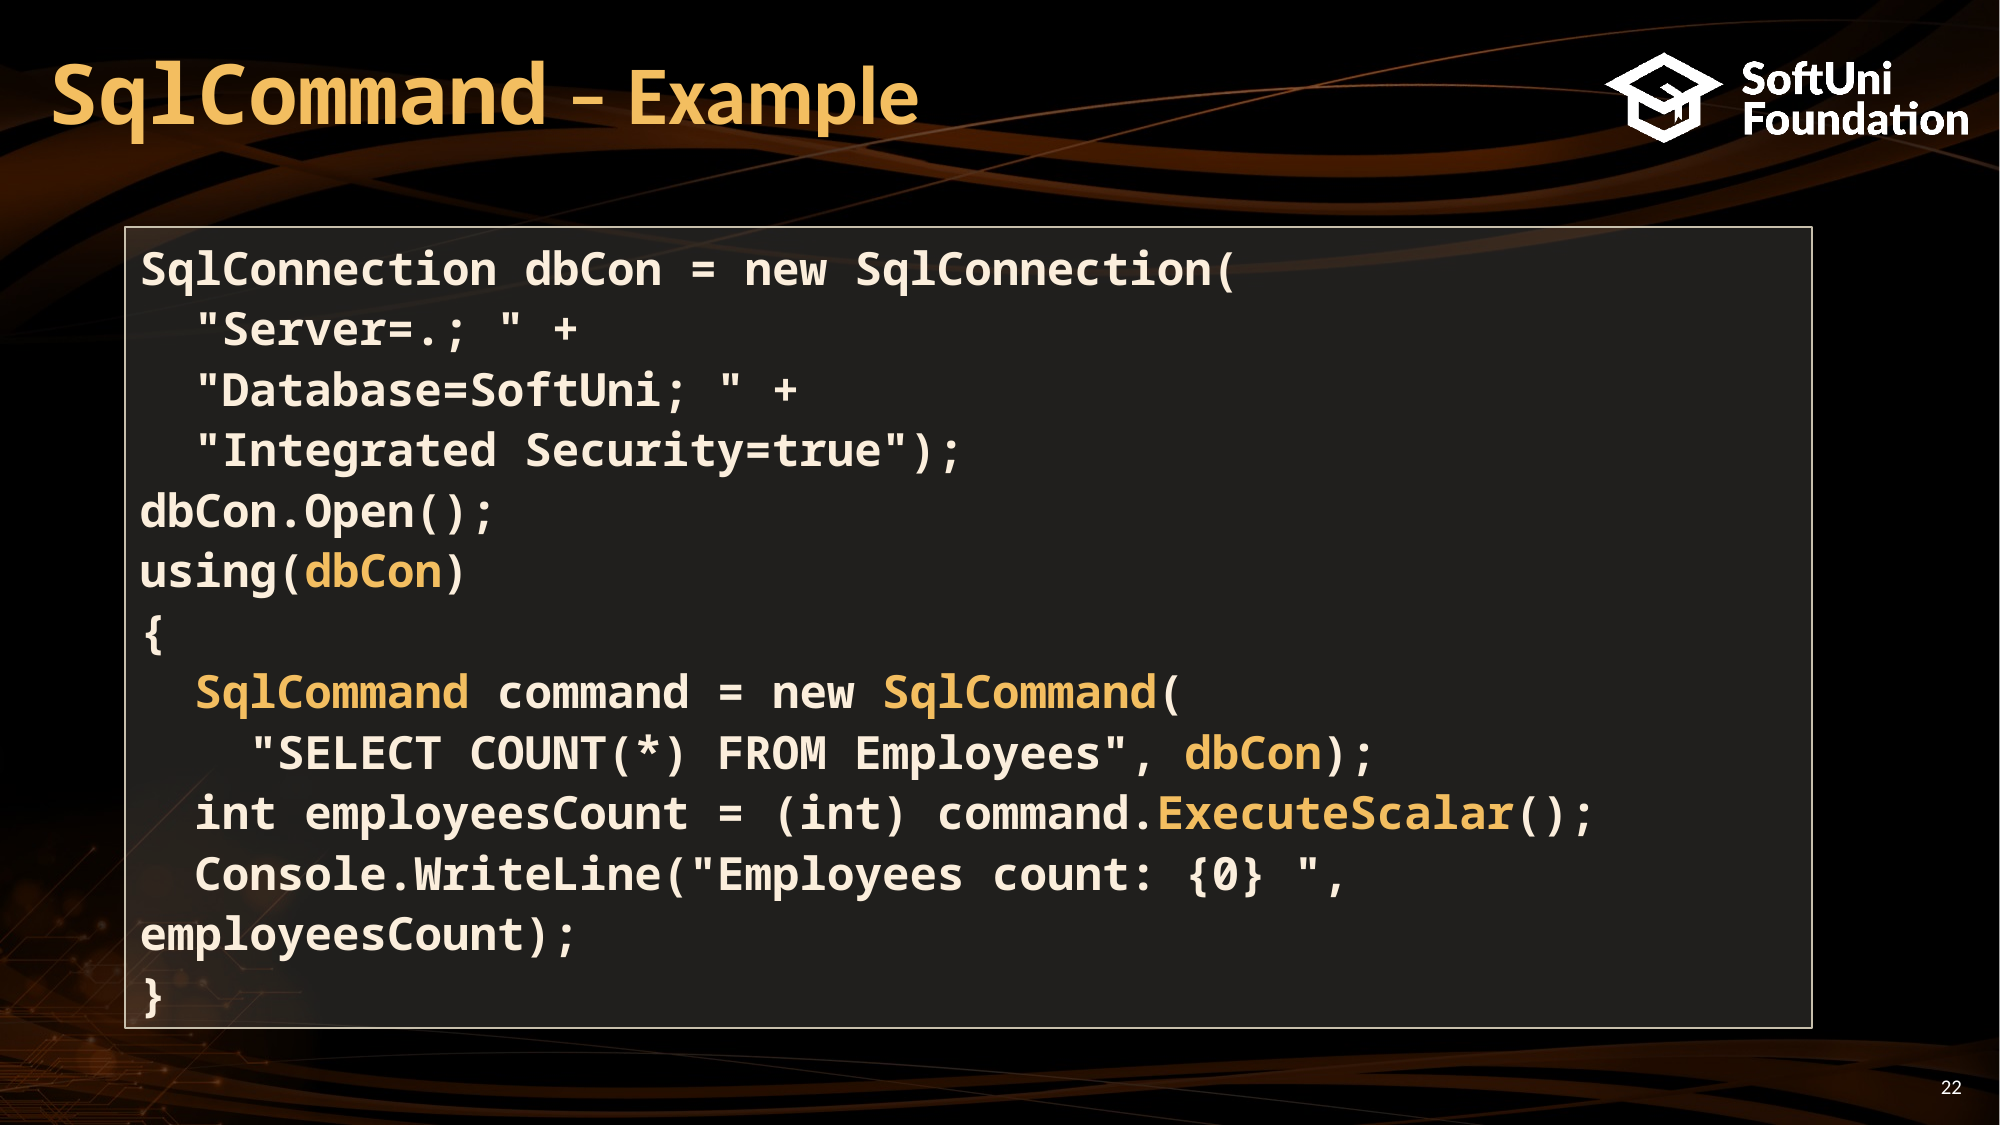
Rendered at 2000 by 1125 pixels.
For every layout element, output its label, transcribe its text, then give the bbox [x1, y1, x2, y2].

picture [0, 0, 2000, 1125]
text_box SqlConnection dbCon = new SqlConnection( "Server=.; " + "Database=SoftUni; " + "Integrated Security=true"); dbCon.Open(); using(dbCon) { SqlCommand command = new SqlCommand( "SELECT COUNT(*) FROM Employees", dbCon); int employeesCount = (int) command.ExecuteScalar(); Console.WriteLine("Employees count: {0} ", employeesCount); } [124, 226, 1813, 1028]
title SqlCommand – Example [30, 6, 1602, 189]
slide_number 22 [1897, 1070, 1968, 1103]
